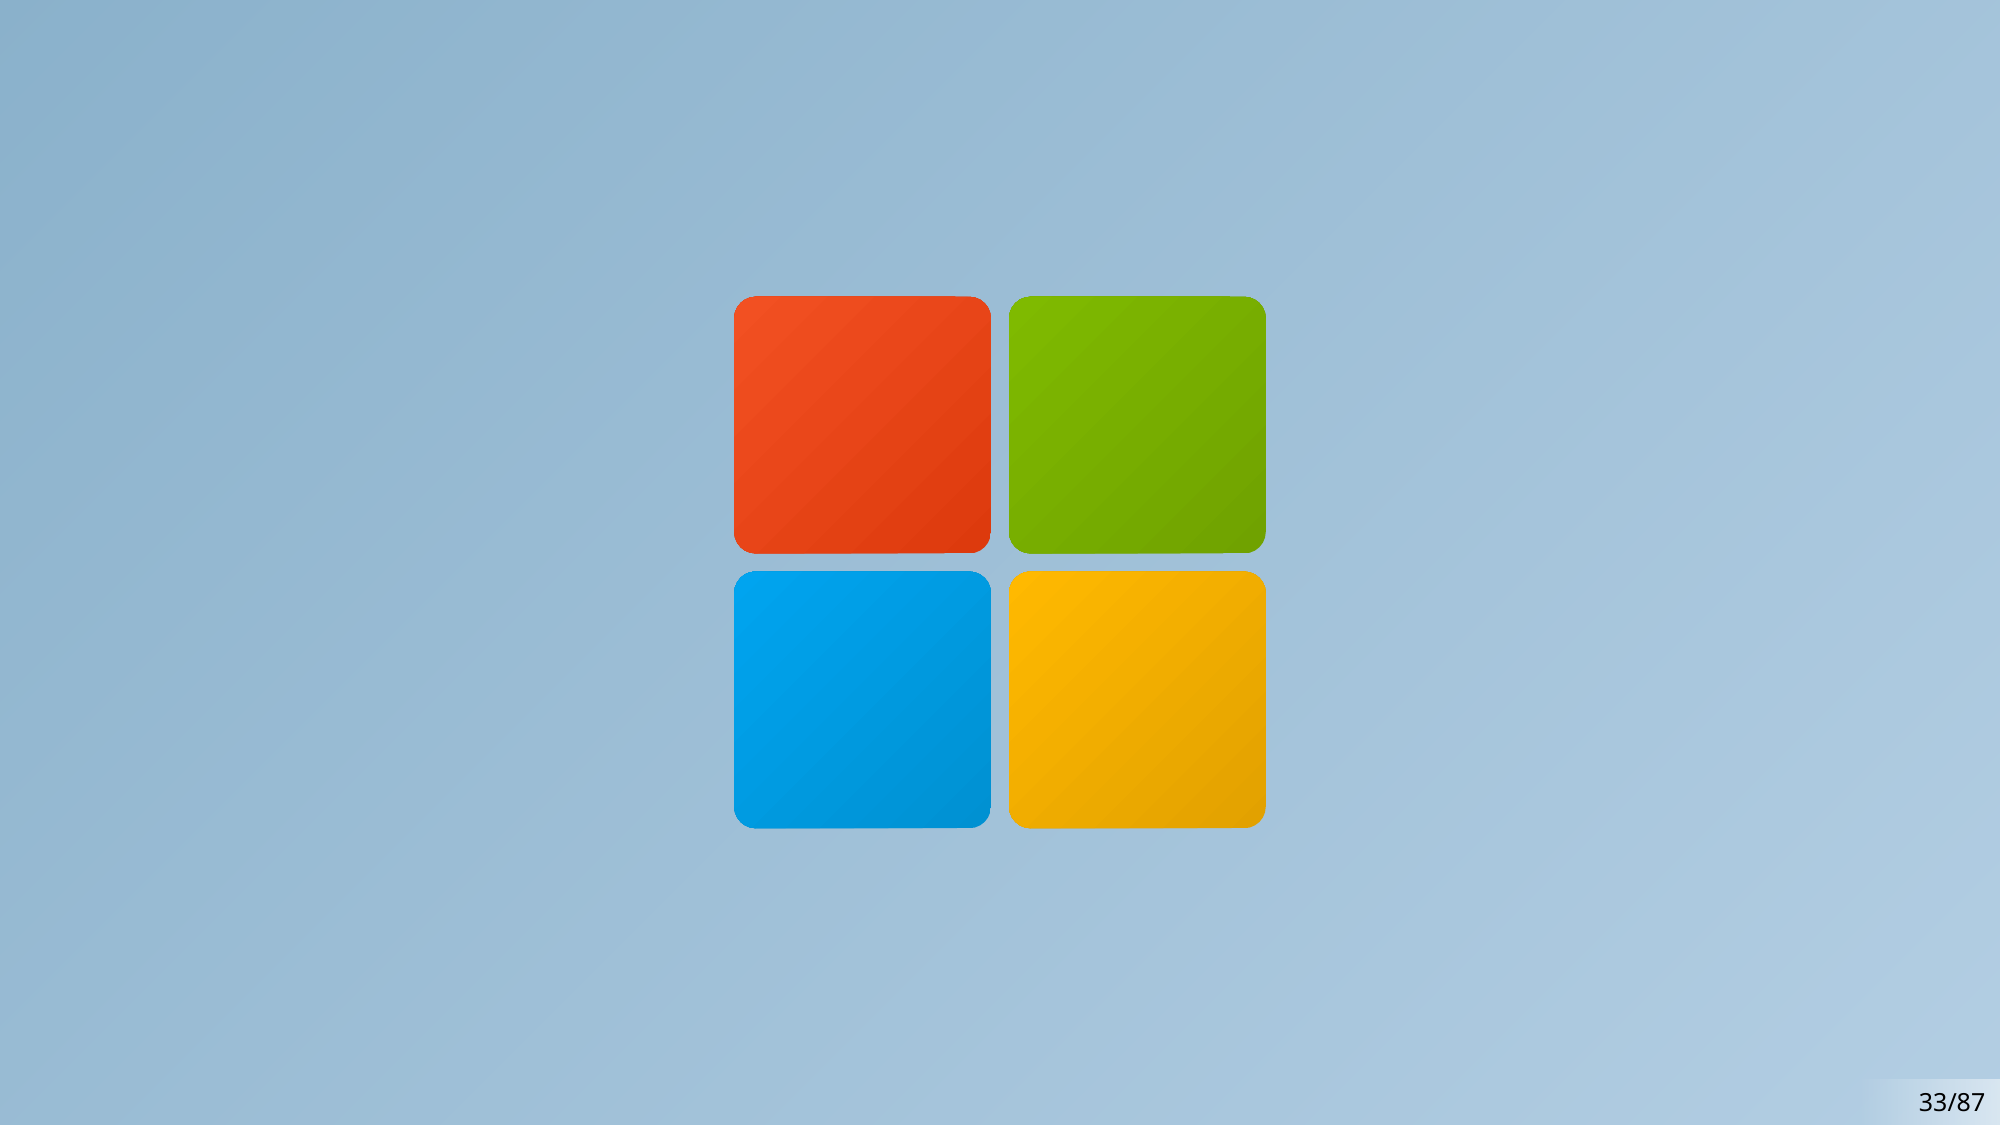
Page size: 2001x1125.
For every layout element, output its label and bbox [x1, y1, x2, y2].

text_box [1007, 295, 1267, 555]
text_box [1007, 570, 1267, 830]
text_box [733, 570, 992, 830]
text_box [733, 295, 992, 555]
